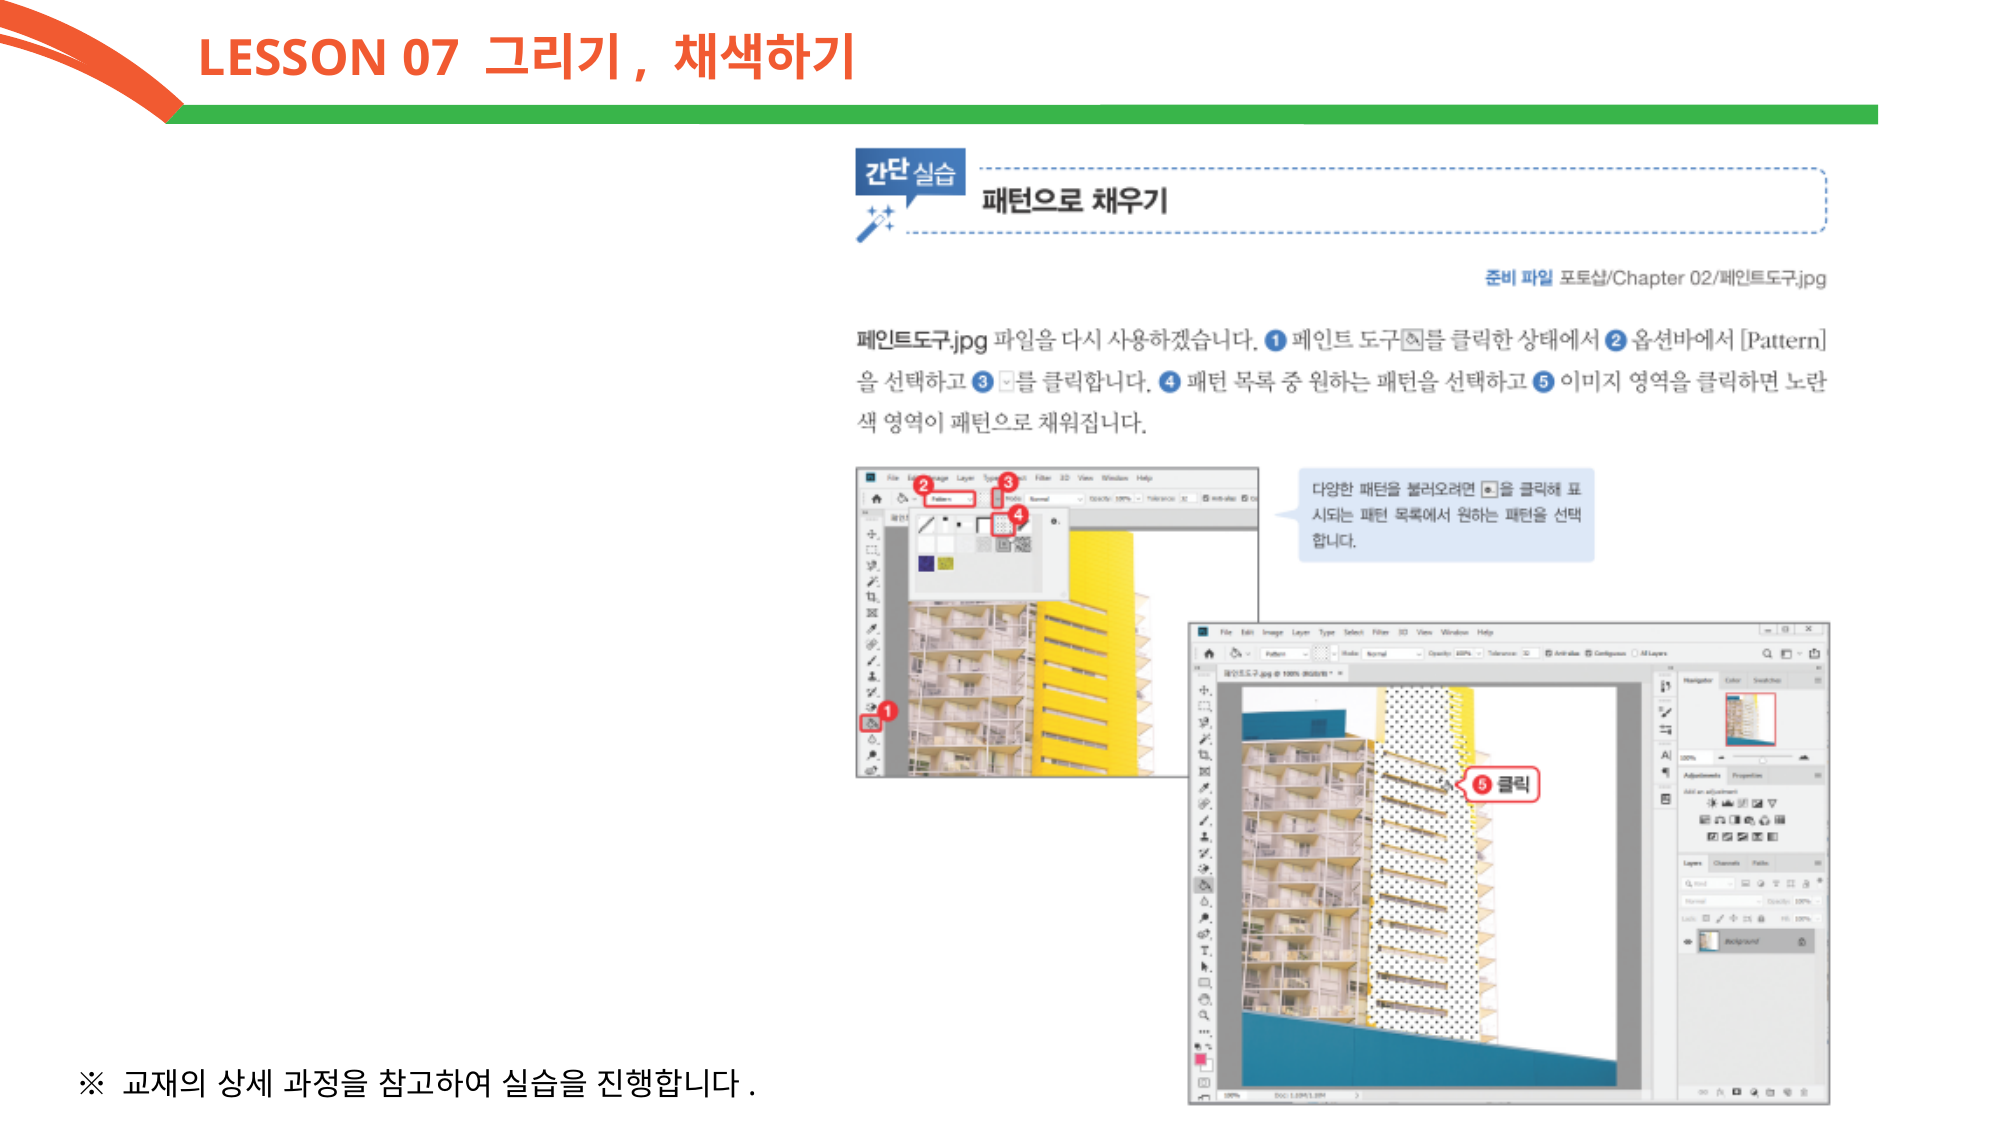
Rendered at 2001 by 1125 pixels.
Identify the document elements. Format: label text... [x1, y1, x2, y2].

title LESSON 07 그리기, 채색하기 [183, 24, 1836, 95]
text_box ※ 교재의 상세 과정을 참고하여 실습을 진행합니다. [61, 1057, 848, 1110]
picture [848, 145, 1836, 1111]
